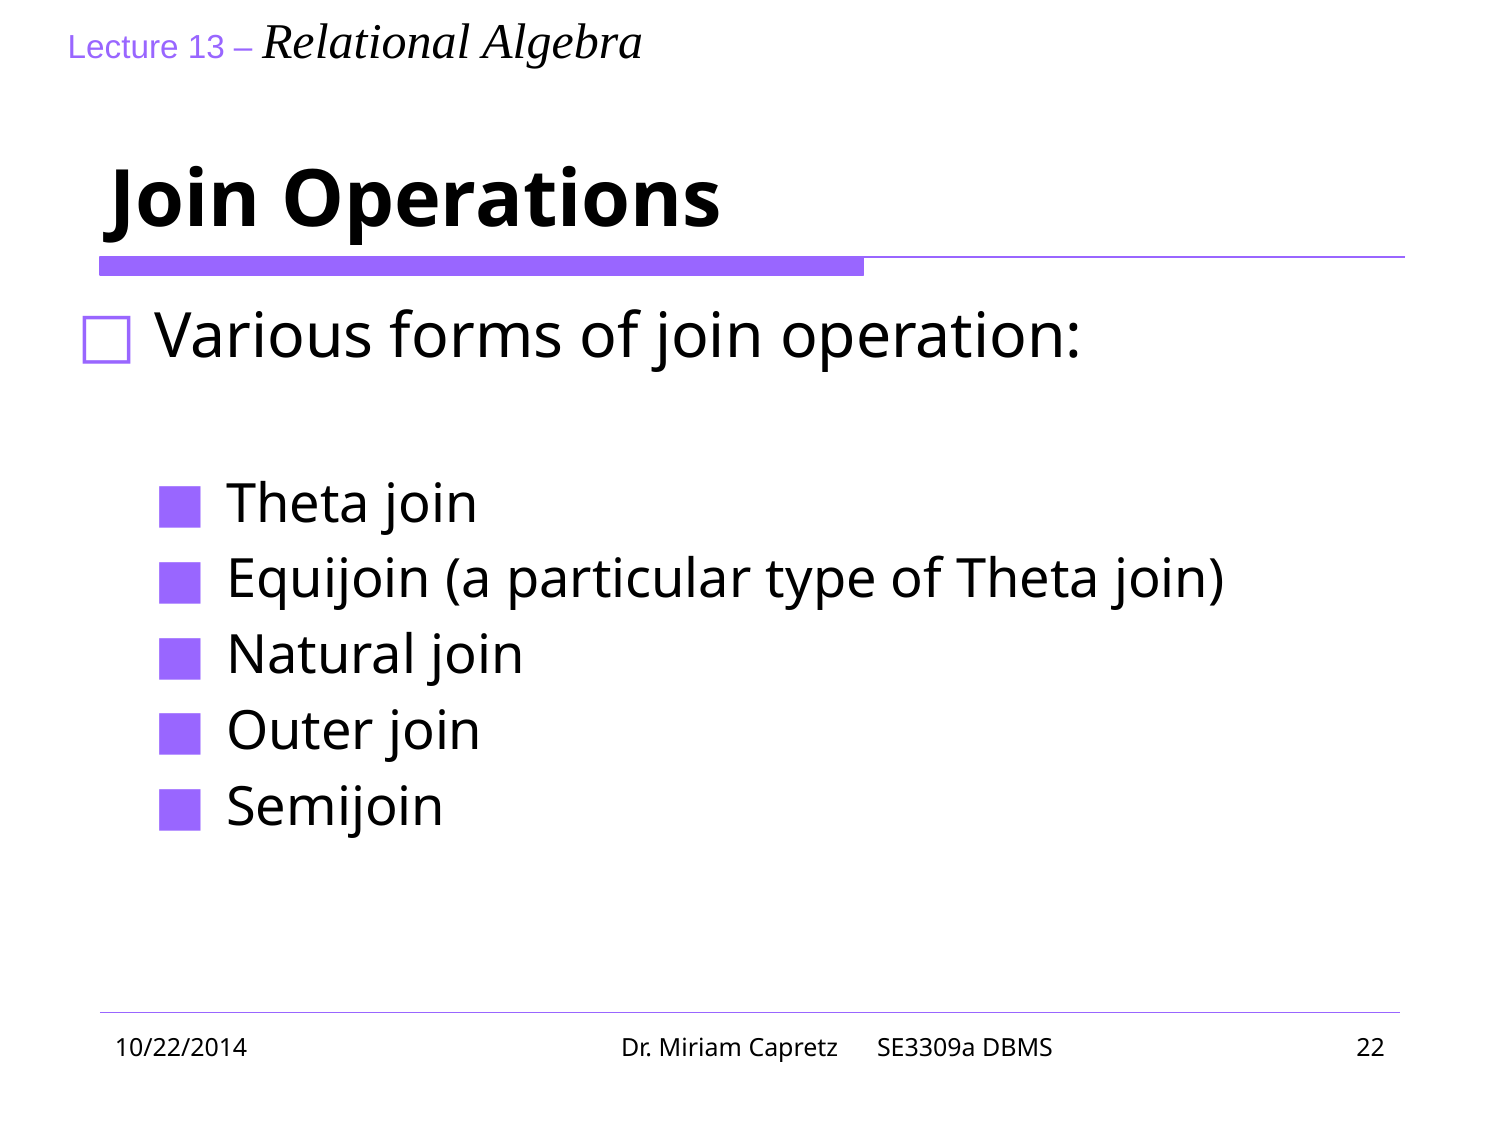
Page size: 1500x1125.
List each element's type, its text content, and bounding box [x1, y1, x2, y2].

text_box ‹#› [1074, 1024, 1400, 1103]
text_box Dr. Miriam Capretz SE3309a DBMS [512, 1024, 1074, 1103]
text_box 10/22/2014 [99, 1024, 425, 1103]
title Join Operations [94, 50, 1407, 250]
list Various forms of join operation: Theta join Equijoin (a particular type of Theta join) Natural join Outer join Semijoin [62, 287, 1331, 963]
